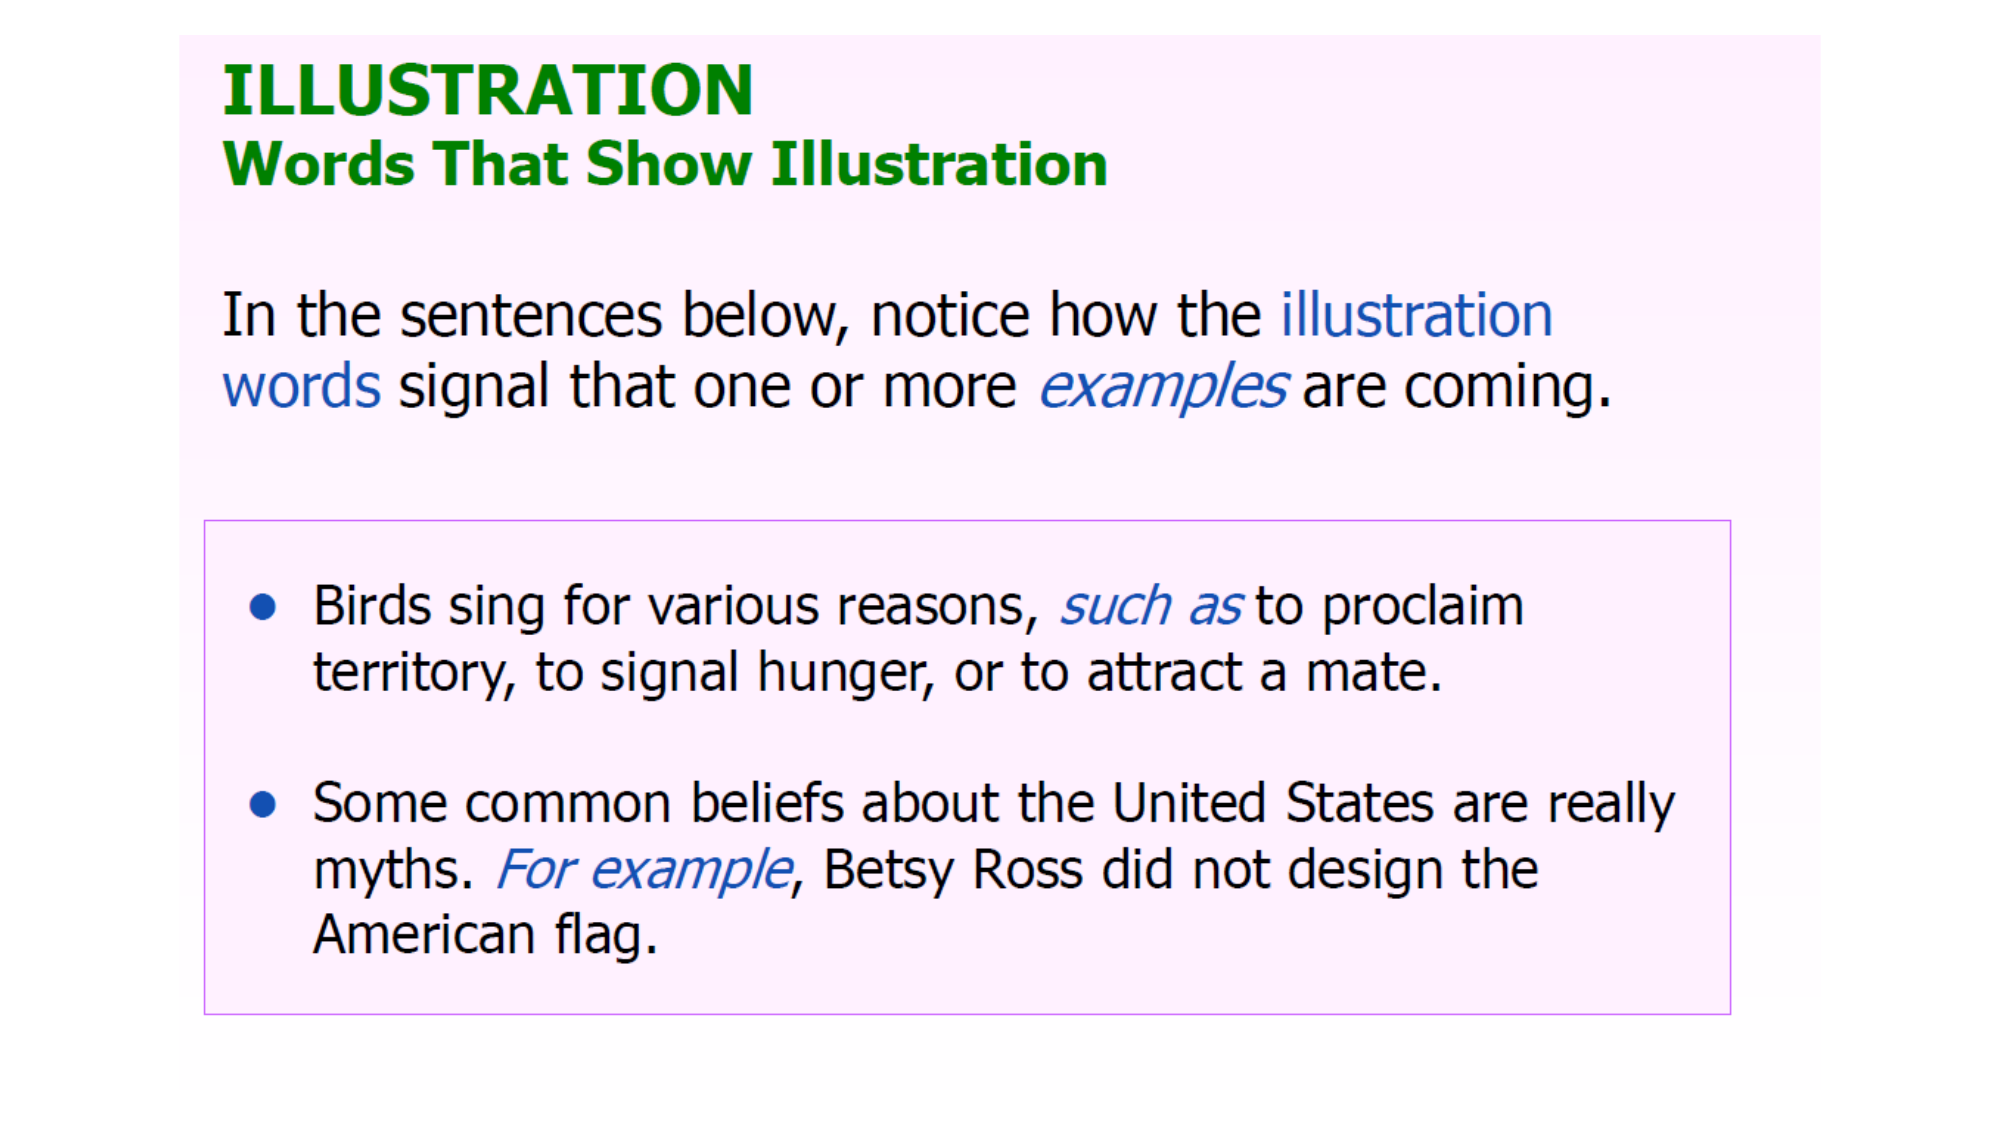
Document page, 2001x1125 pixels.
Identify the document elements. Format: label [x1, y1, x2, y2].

picture [179, 35, 1821, 1090]
